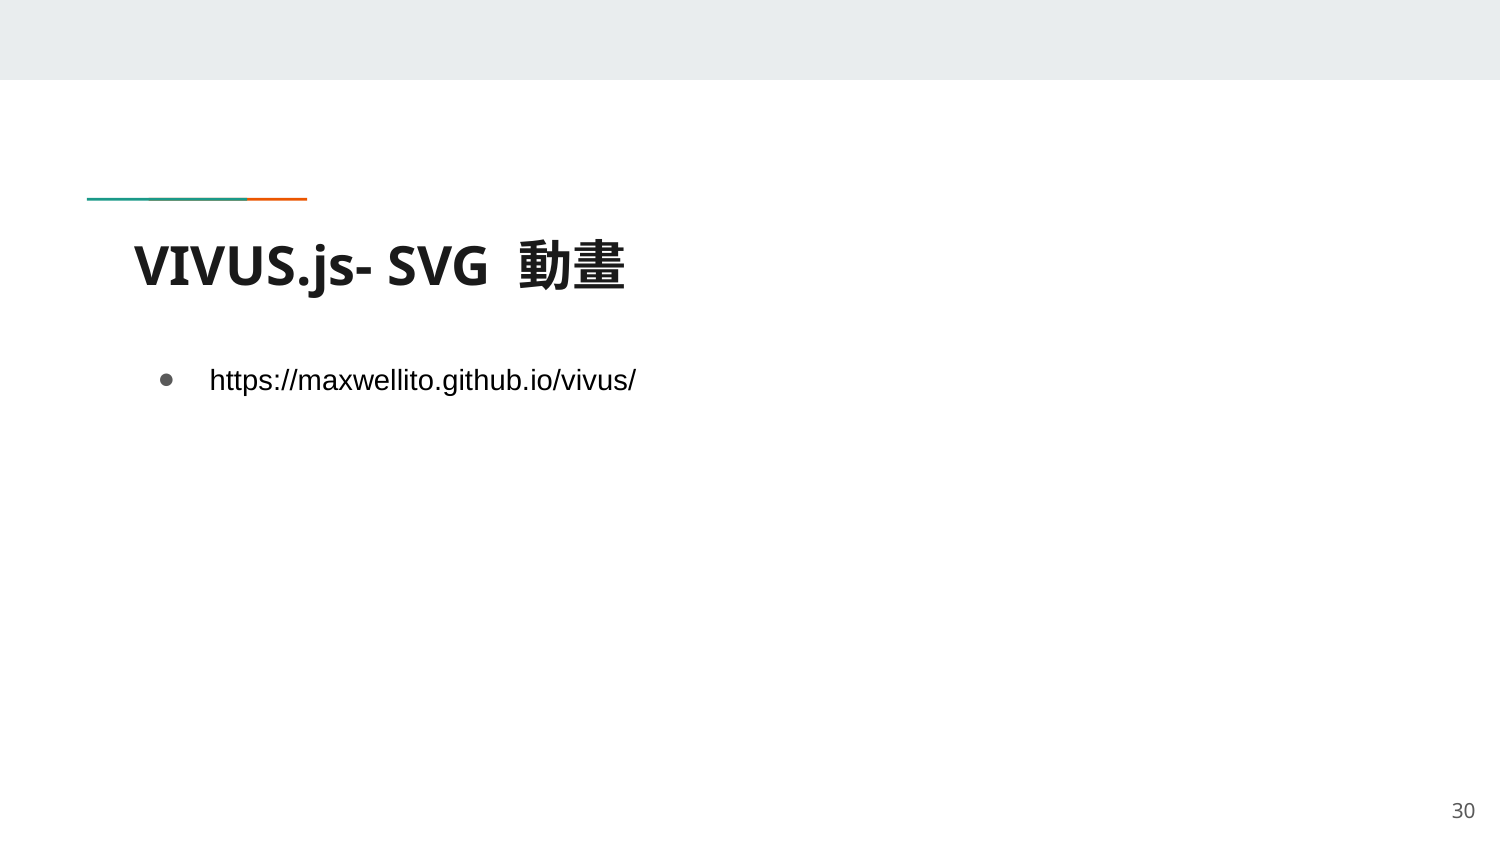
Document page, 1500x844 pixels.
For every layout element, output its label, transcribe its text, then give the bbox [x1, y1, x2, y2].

list https://maxwellito.github.io/vivus/ [119, 341, 1381, 712]
slide_number ‹#› [1400, 779, 1491, 844]
title VIVUS.js- SVG 動畫 [119, 216, 1381, 305]
